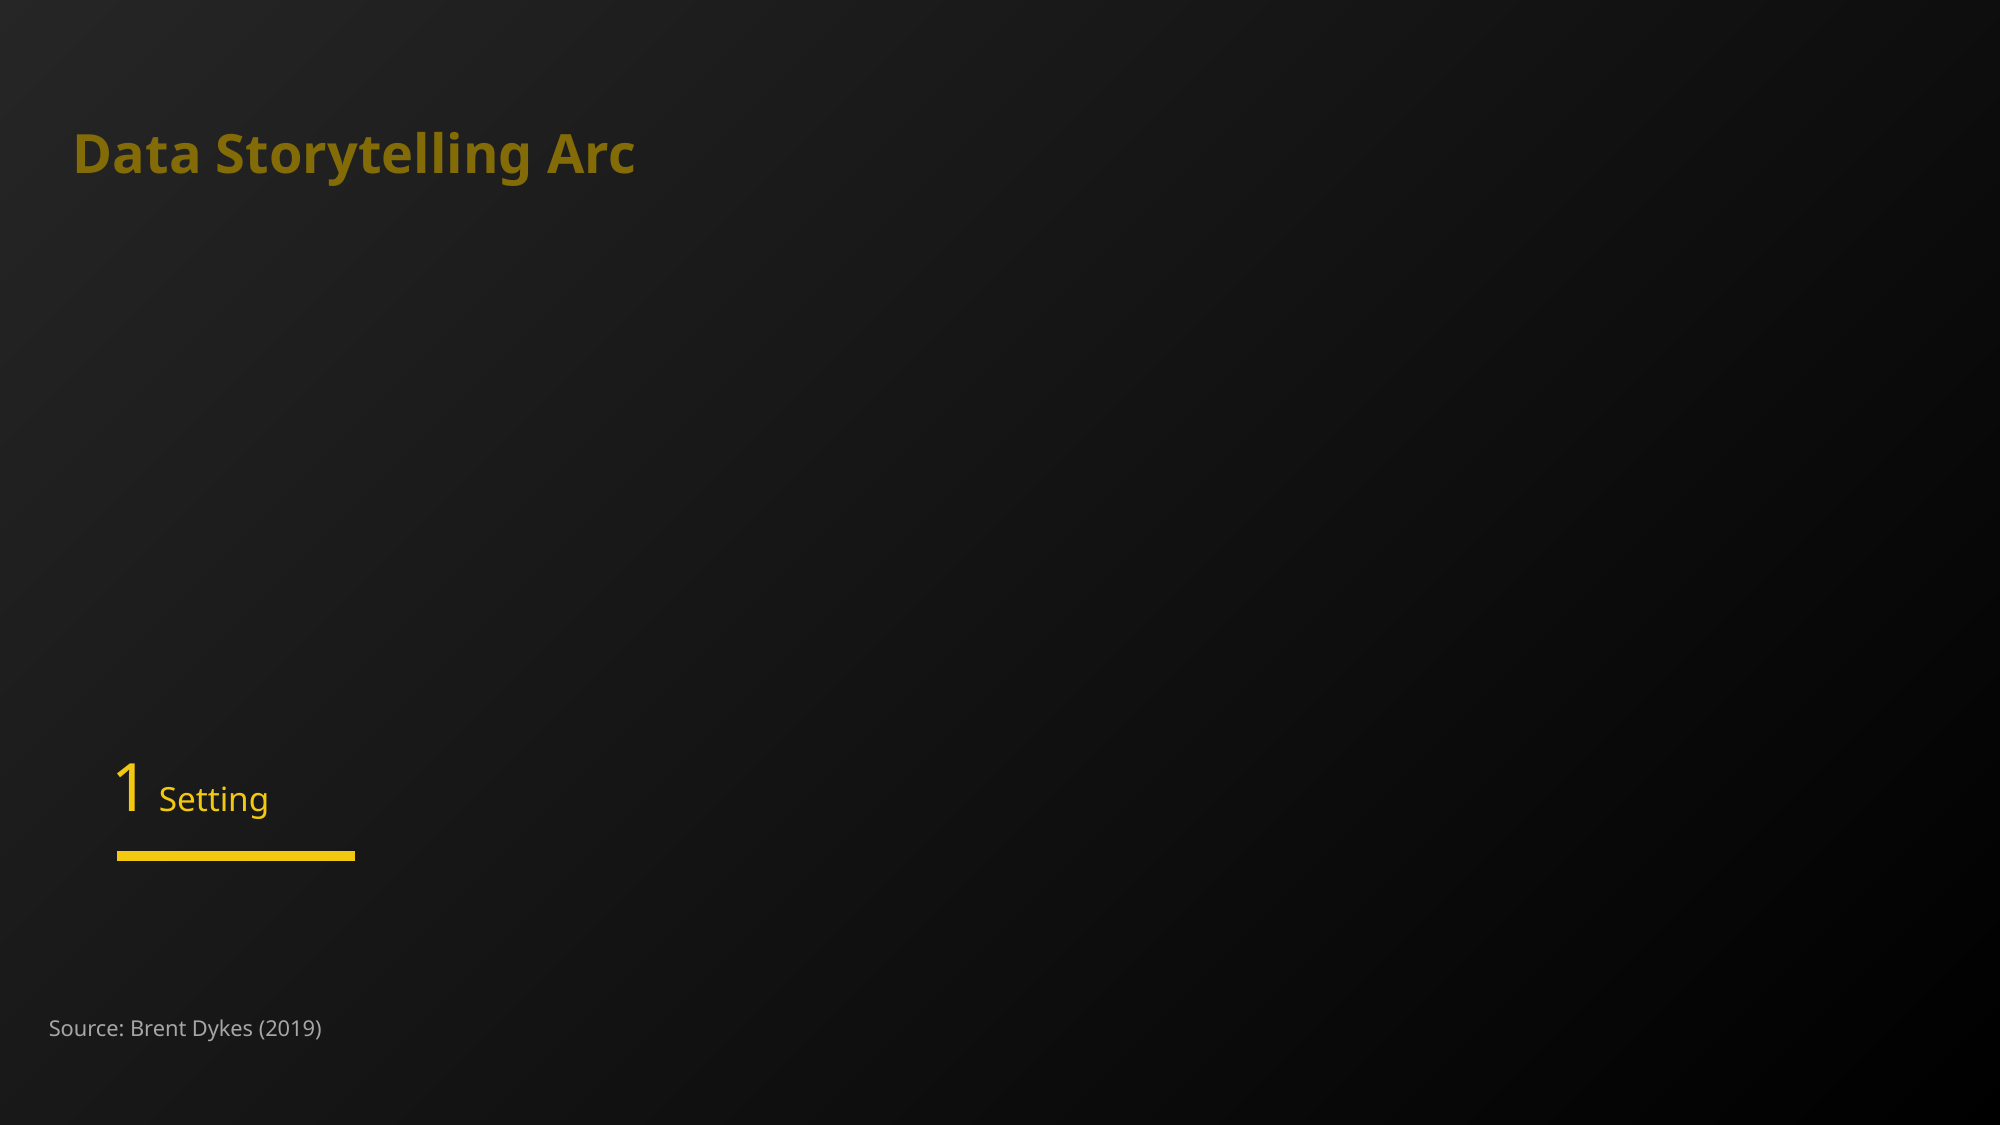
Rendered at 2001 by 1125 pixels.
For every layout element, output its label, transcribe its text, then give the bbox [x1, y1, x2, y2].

text_box 1 Setting [111, 745, 351, 826]
text_box Source: Brent Dykes (2019) [48, 1014, 474, 1042]
title Data Storytelling Arc [72, 119, 1928, 256]
